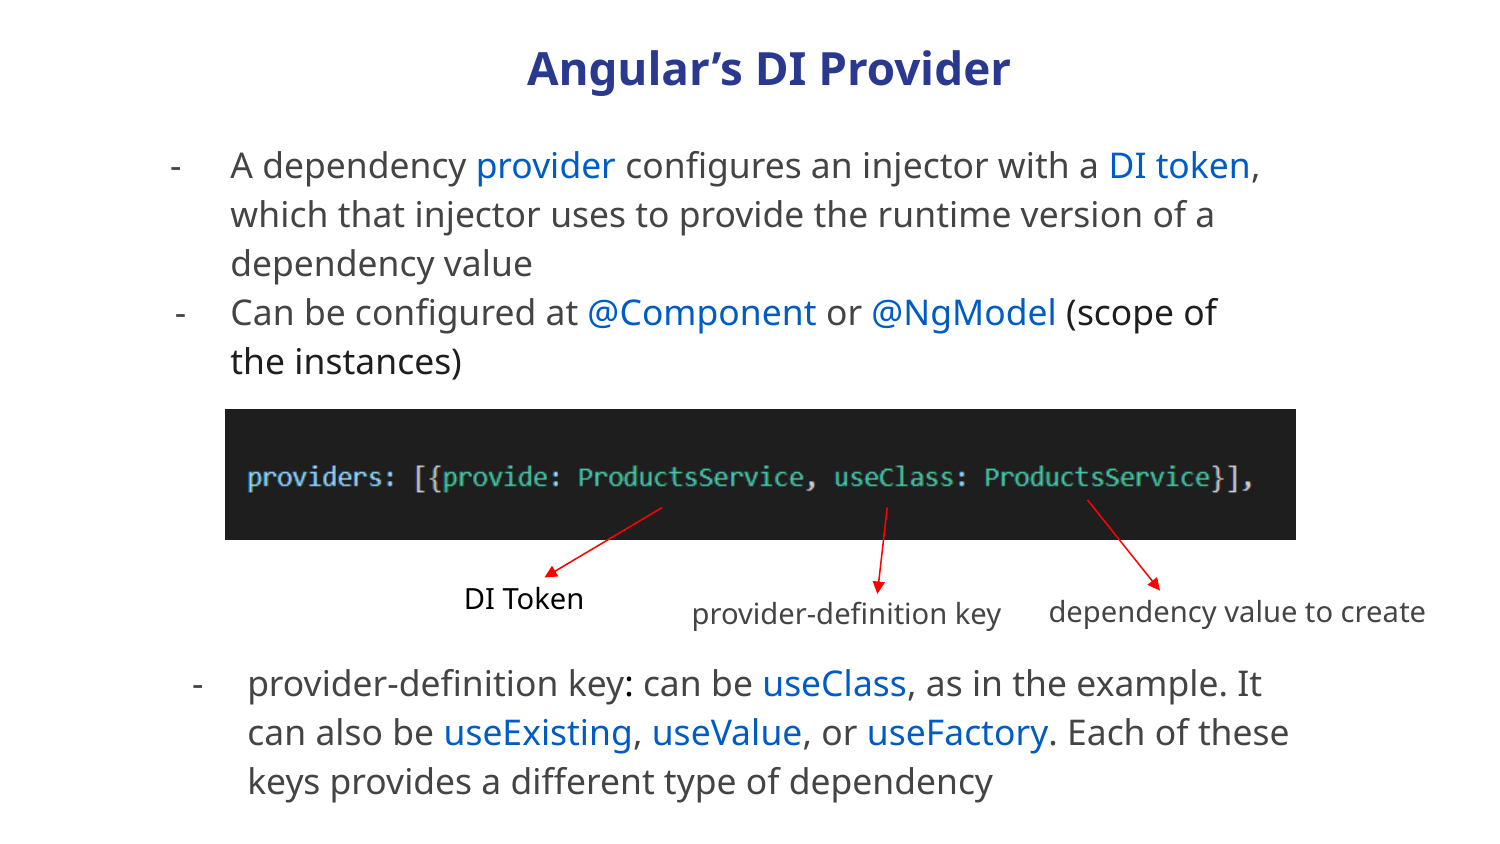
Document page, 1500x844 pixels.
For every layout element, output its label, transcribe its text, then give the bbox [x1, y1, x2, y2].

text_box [877, 507, 888, 595]
title Angular’s DI Provider [45, 16, 1419, 110]
picture [224, 409, 1296, 540]
text_box DI Token [448, 564, 725, 630]
text_box A dependency provider configures an injector with a DI token, which that injector uses to provide the runtime version of a dependency value Can be configured at @Component or @NgModel (scope of the instances) [140, 122, 1296, 437]
text_box provider-definition key: can be useClass, as in the example. It can also be useExisting, useValue, or useFactory. Each of these keys provides a different type of dependency [157, 639, 1313, 817]
text_box provider-definition key [676, 580, 1026, 639]
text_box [544, 507, 663, 578]
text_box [1087, 499, 1161, 591]
text_box dependency value to create [1033, 578, 1446, 643]
